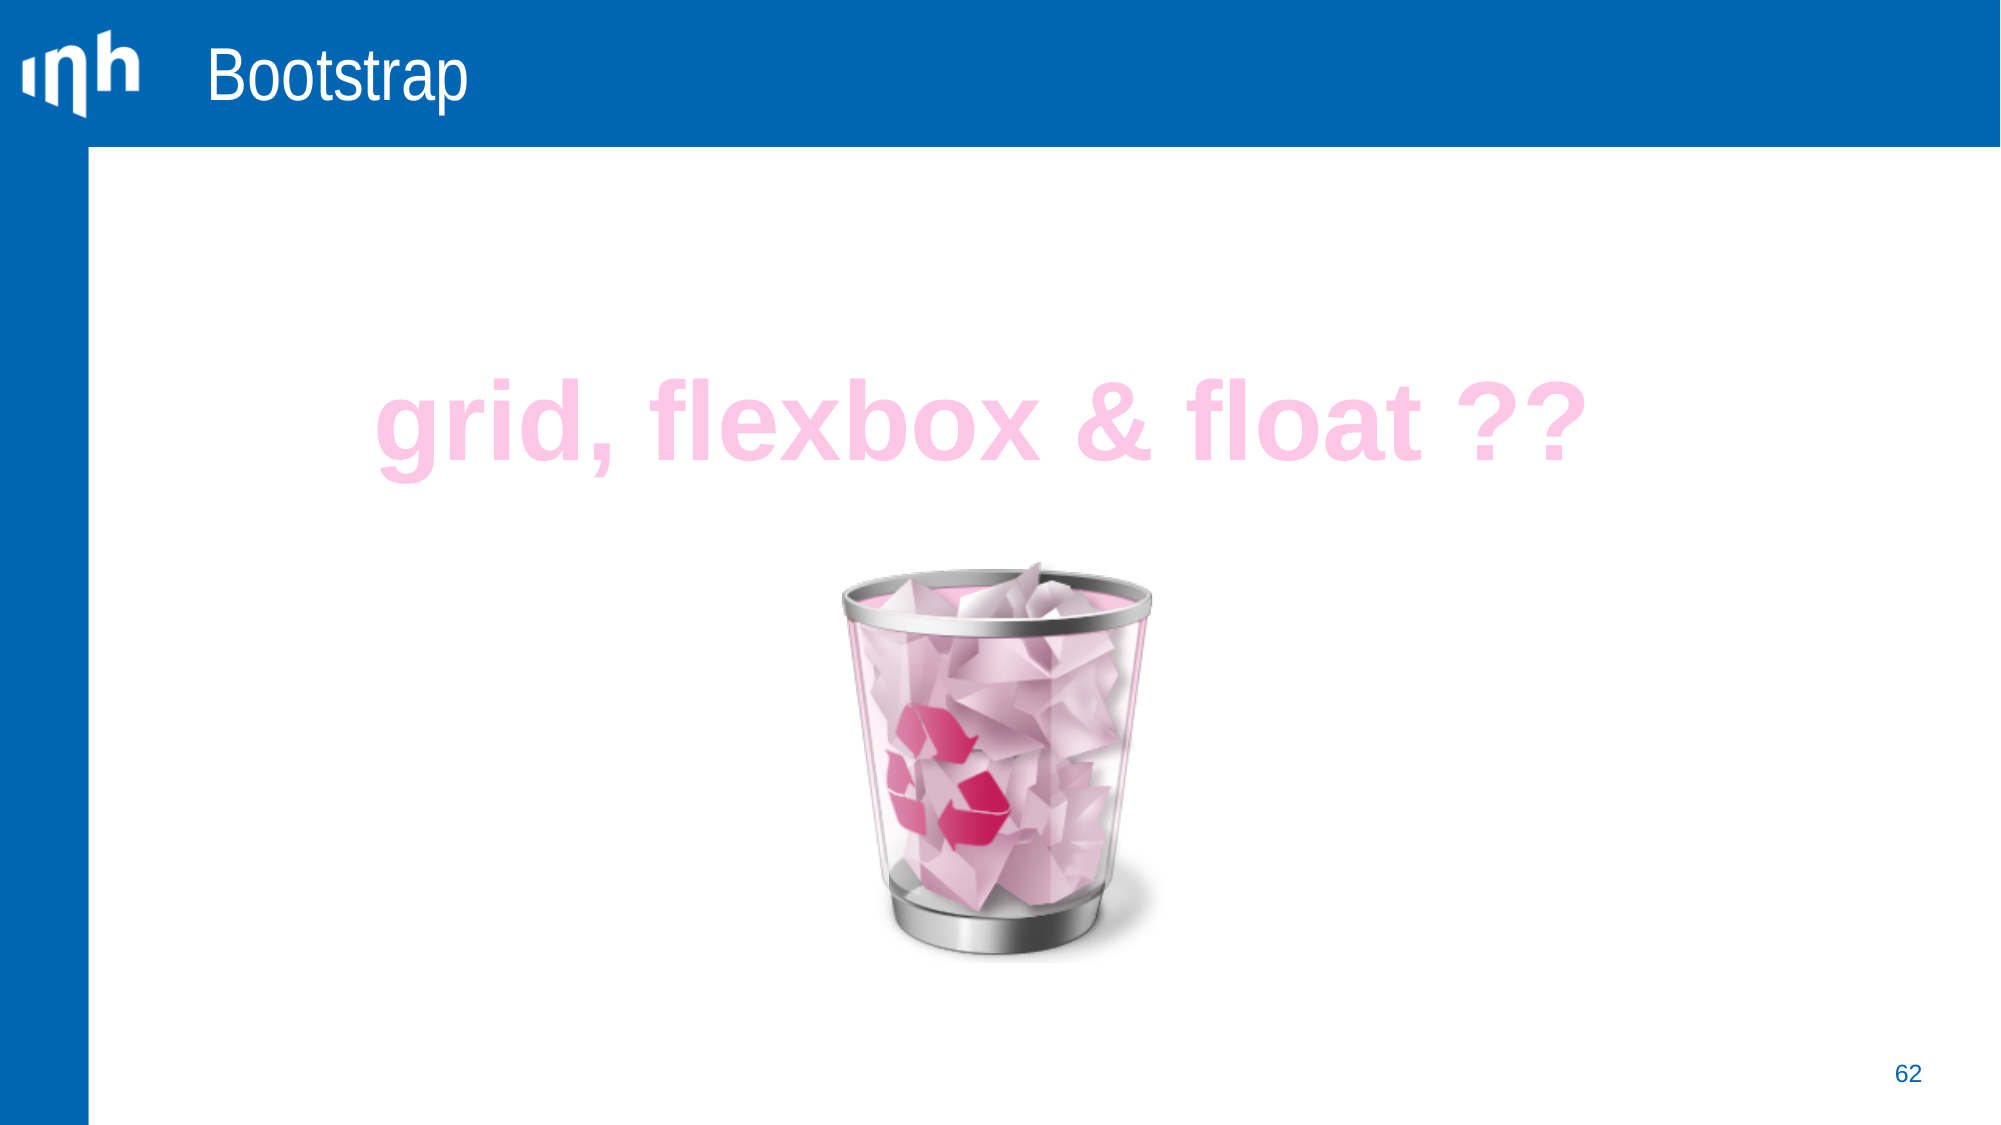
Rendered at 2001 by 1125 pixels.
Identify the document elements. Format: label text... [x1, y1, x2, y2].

picture [0, 0, 2001, 1125]
text_box grid, flexbox & float ?? [358, 340, 1640, 491]
text_box Bootstrap [191, 18, 1691, 125]
text_box 62 [1782, 1042, 1938, 1103]
